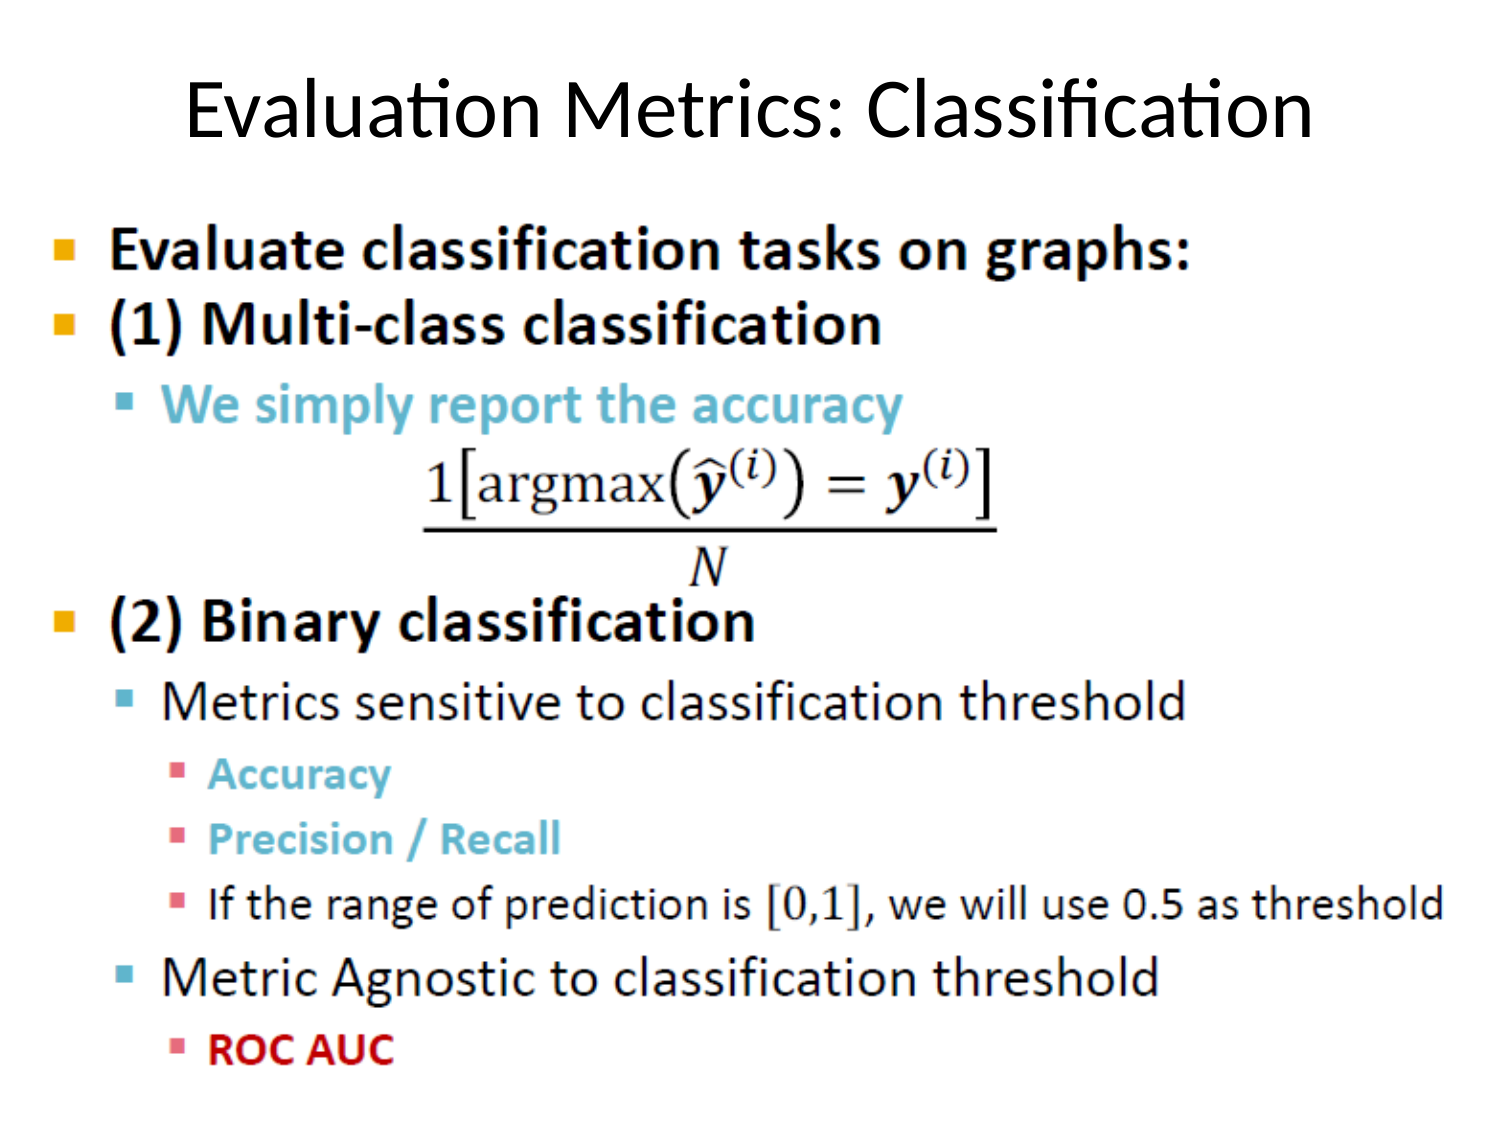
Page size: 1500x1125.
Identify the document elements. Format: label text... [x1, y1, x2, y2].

picture [24, 209, 1463, 1076]
title Evaluation Metrics: Classification [75, 45, 1425, 163]
